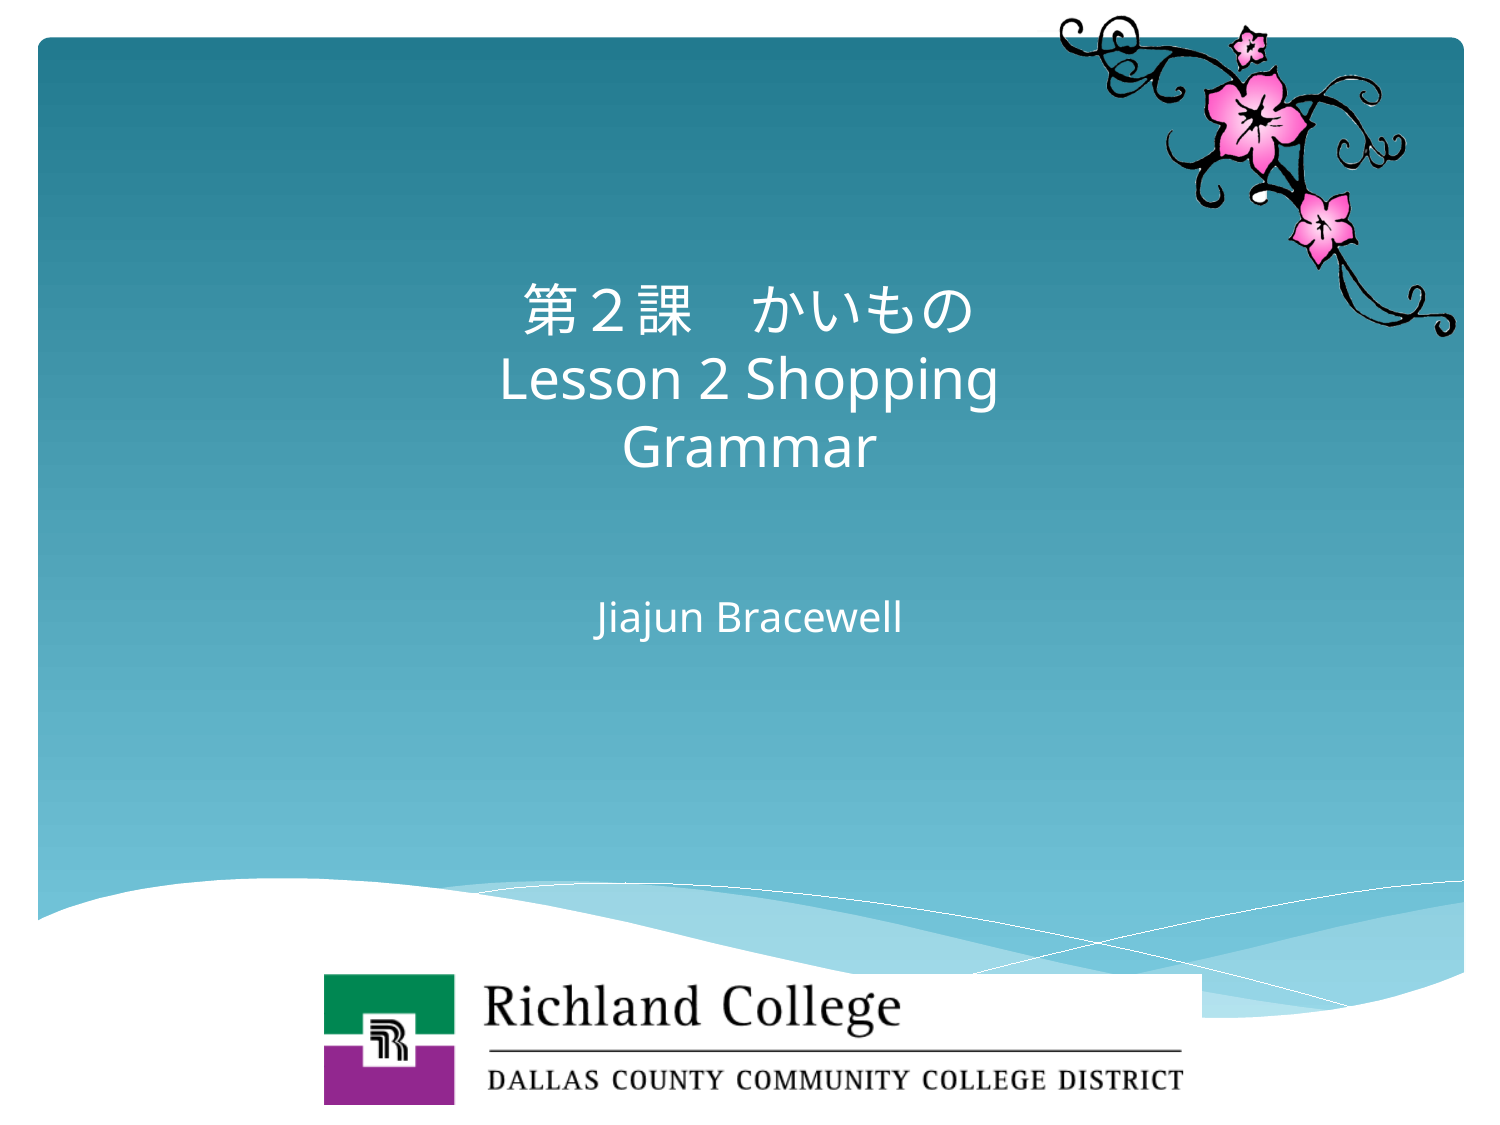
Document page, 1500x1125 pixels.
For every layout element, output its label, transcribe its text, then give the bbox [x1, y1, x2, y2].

subtitle Jiajun Bracewell [225, 583, 1275, 825]
picture [1037, 0, 1488, 369]
title 第２課 かいもの Lesson 2 Shopping Grammar [112, 262, 1388, 555]
picture [324, 974, 1202, 1106]
